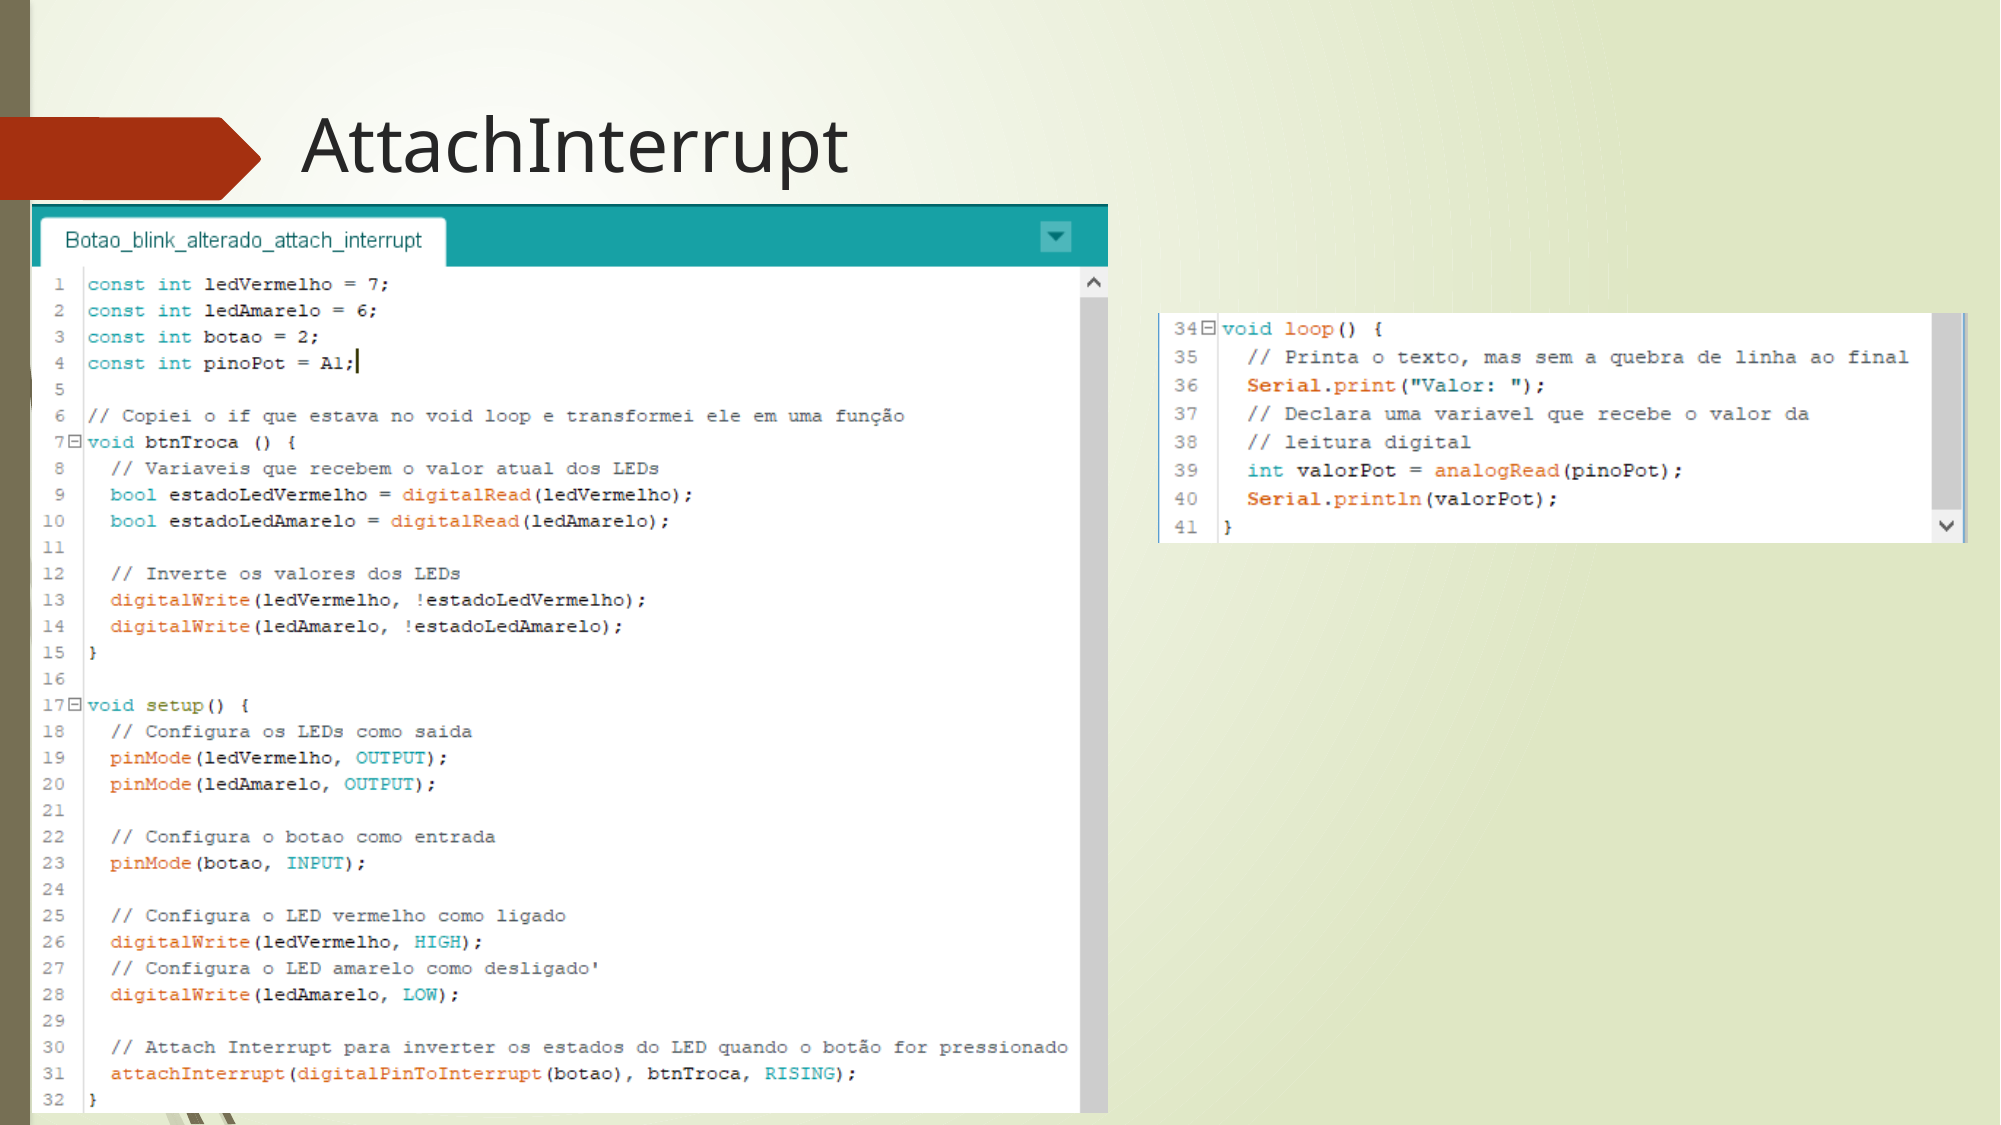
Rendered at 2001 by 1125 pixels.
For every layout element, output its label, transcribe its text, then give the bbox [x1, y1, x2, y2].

picture [31, 204, 1108, 1113]
title AttachInterrupt [286, 89, 1748, 300]
picture [1158, 313, 1969, 543]
